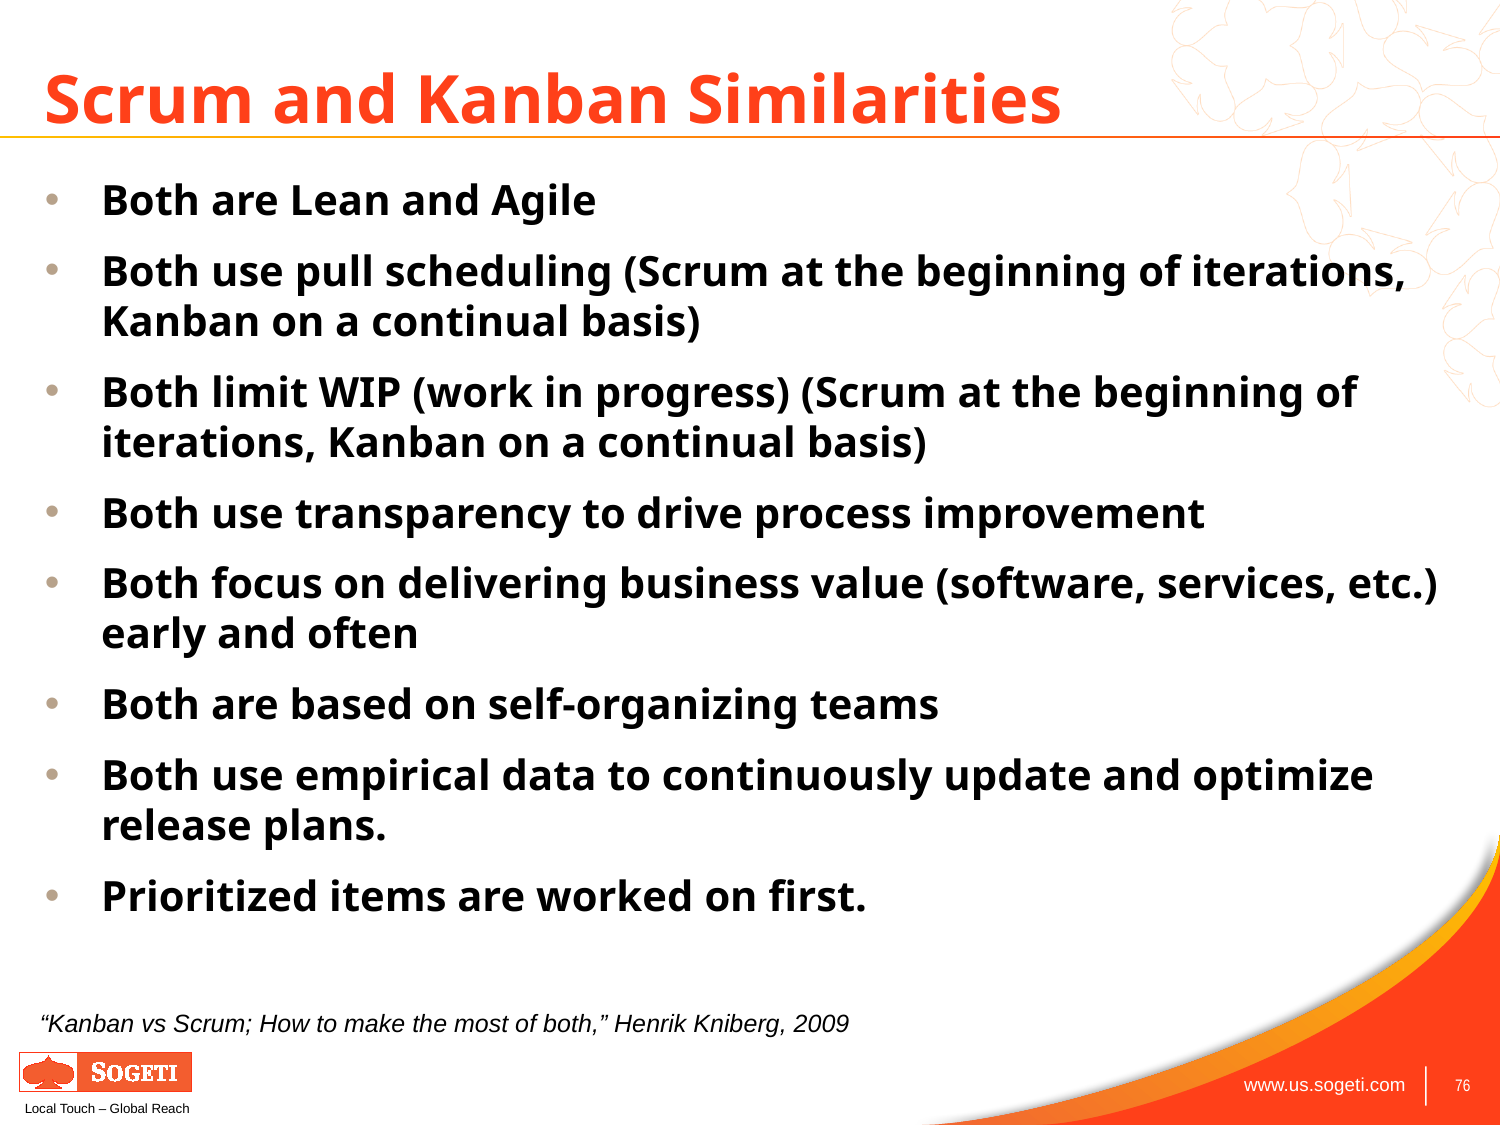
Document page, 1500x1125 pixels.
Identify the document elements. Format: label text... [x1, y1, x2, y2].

text_box “Kanban vs Scrum; How to make the most of both,” Henrik Kniberg, 2009 [24, 999, 950, 1045]
list Both are Lean and Agile Both use pull scheduling (Scrum at the beginning of iterations, Kanban on a continual basis) Both limit WIP (work in progress) (Scrum at the beginning of iterations, Kanban on a continual basis) Both use transparency to drive process improvement Both focus on delivering business value (software, services, etc.) early and often Both are based on self-organizing teams Both use empirical data to continuously update and optimize release plans. Prioritized items are worked on first. [44, 173, 1469, 957]
title Scrum and Kanban Similarities [44, 0, 1469, 137]
